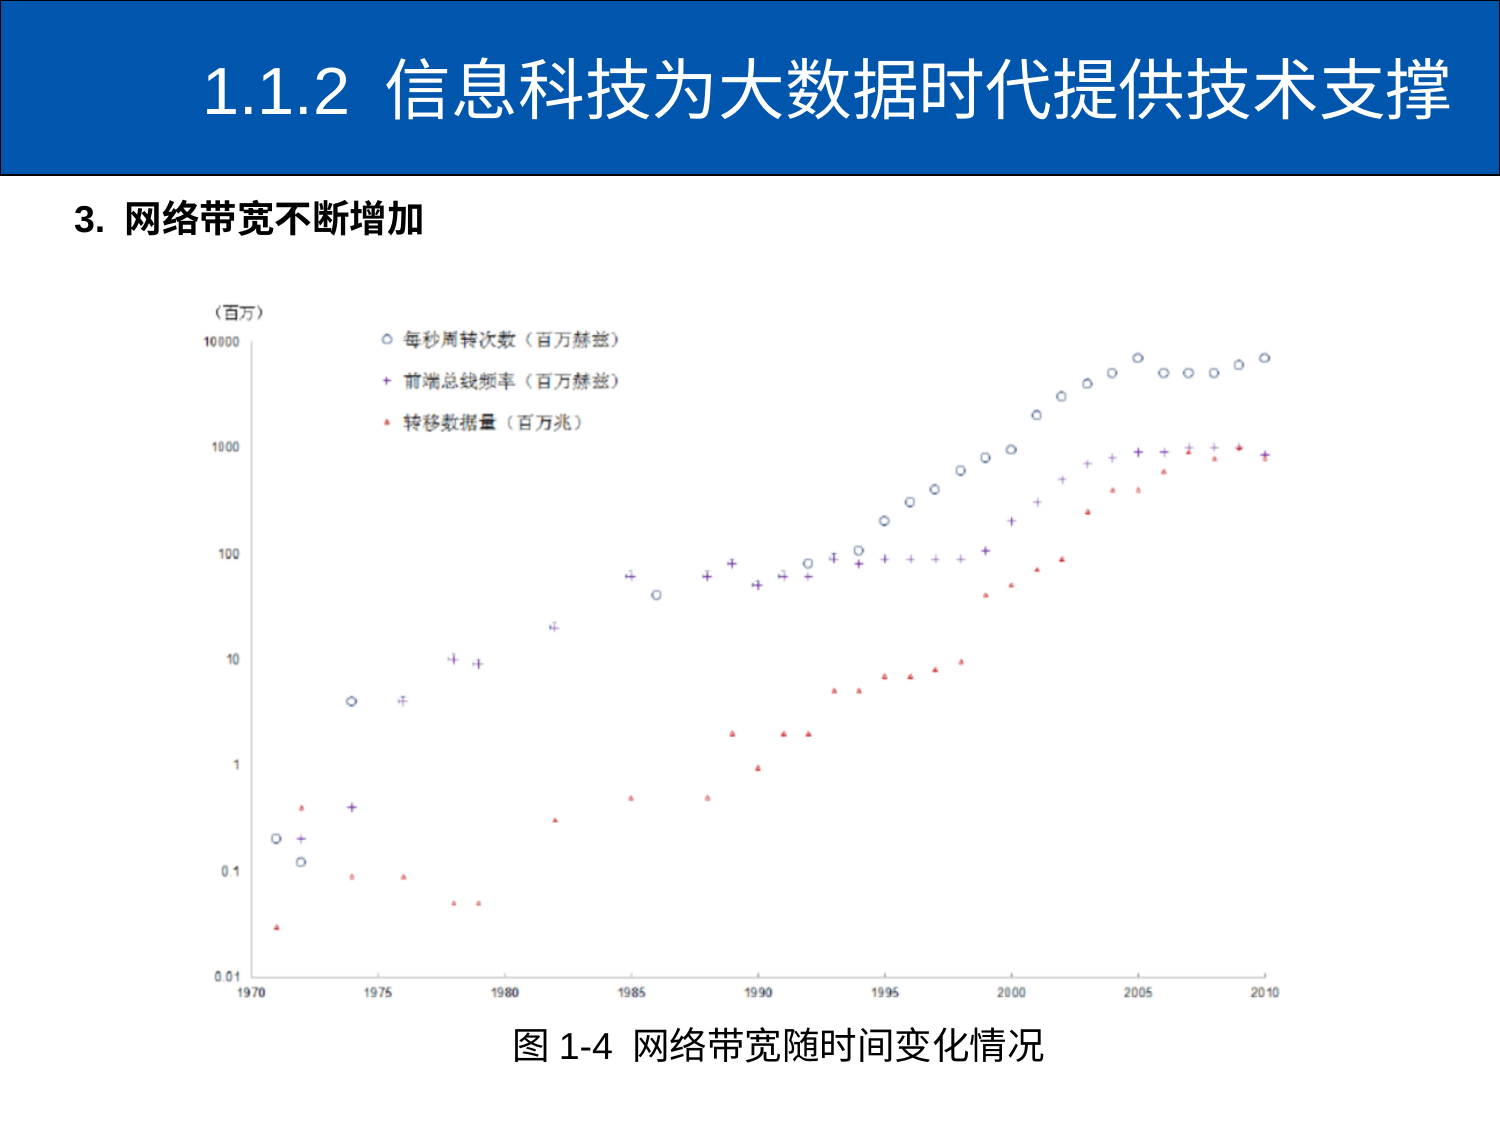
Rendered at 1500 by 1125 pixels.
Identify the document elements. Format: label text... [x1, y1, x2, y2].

title 1.1.2 信息科技为大数据时代提供技术支撑 [187, 12, 1500, 163]
picture [199, 294, 1288, 1013]
text_box 图1-4 网络带宽随时间变化情况 [497, 1021, 1125, 1075]
text_box 3. 网络带宽不断增加 [59, 187, 440, 248]
